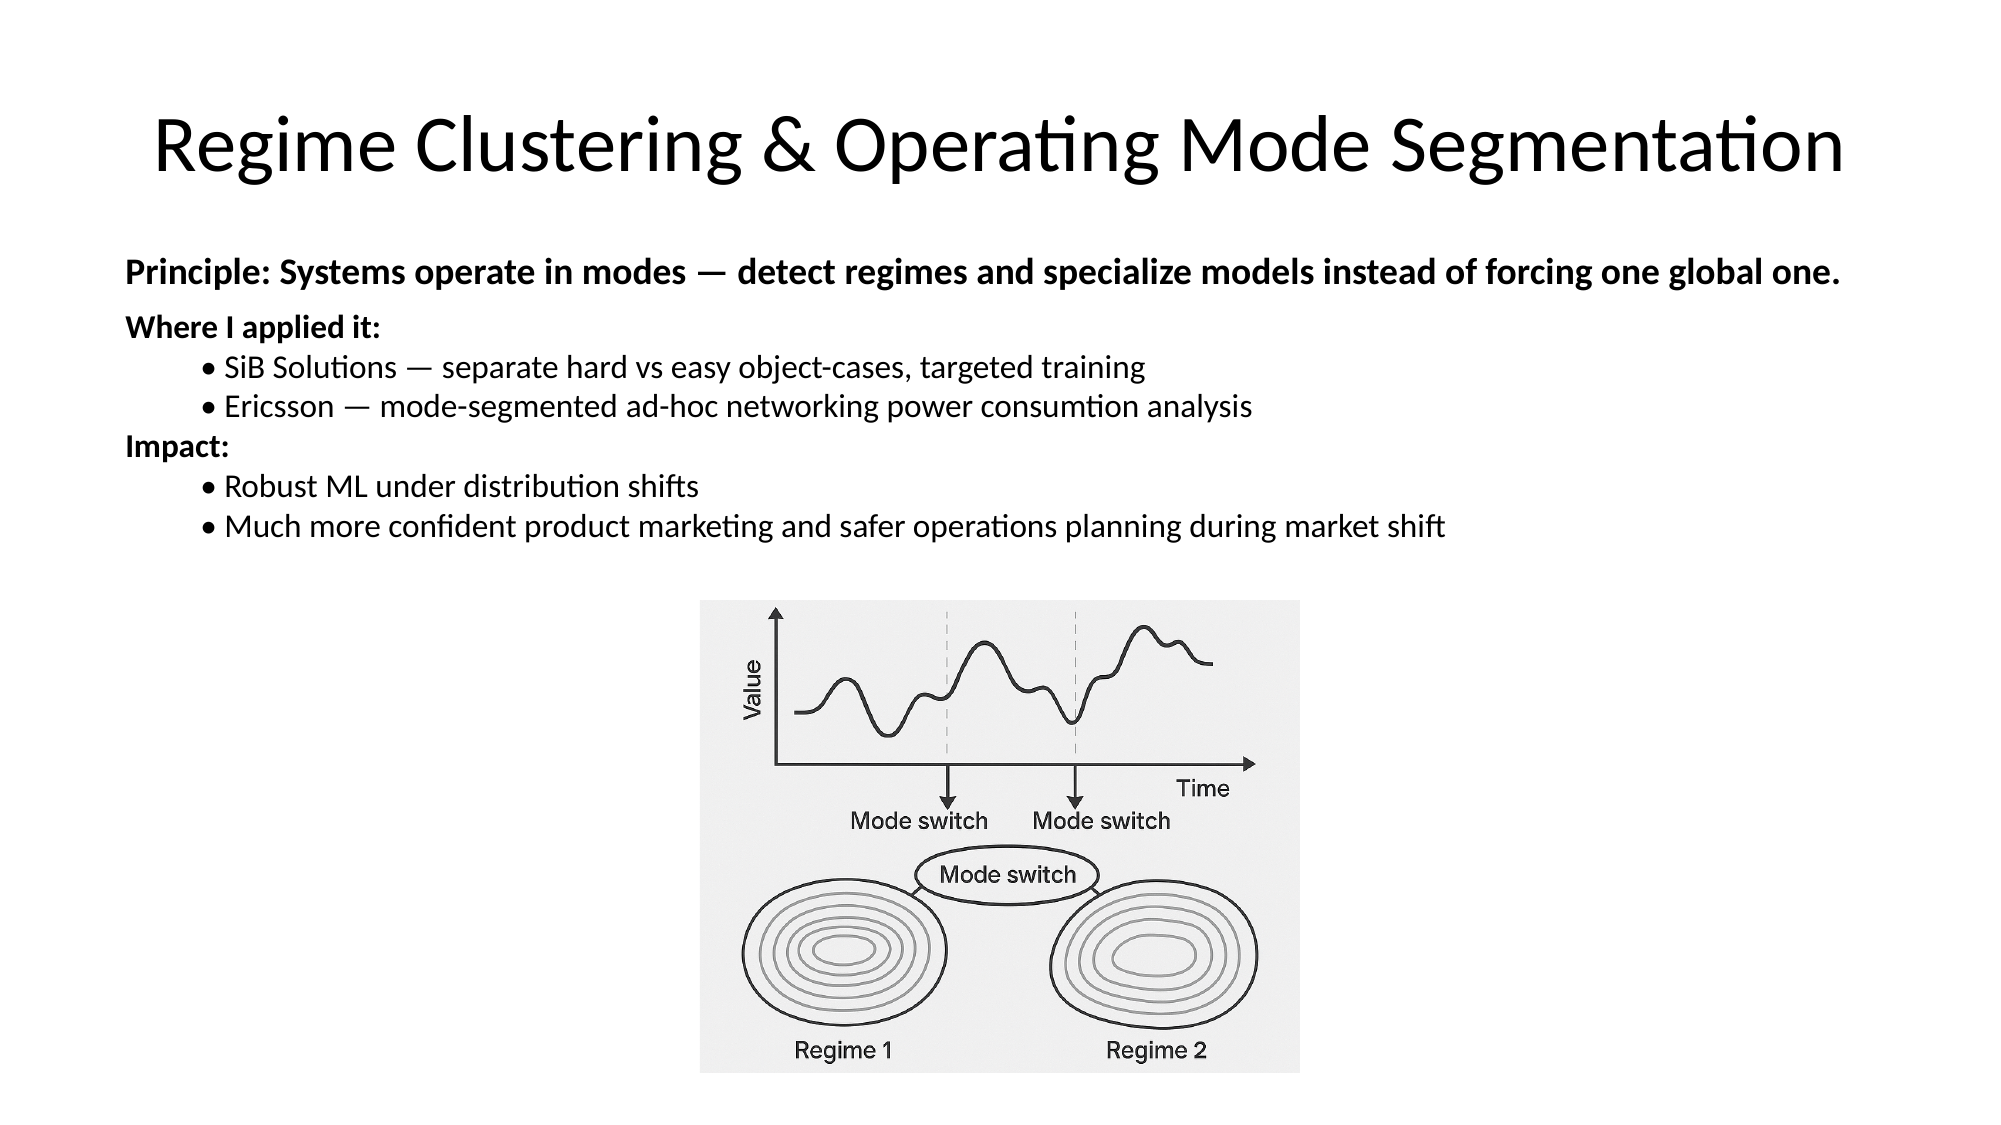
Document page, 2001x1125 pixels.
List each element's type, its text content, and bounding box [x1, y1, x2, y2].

text_box Principle: Systems operate in modes — detect regimes and specialize models instead of forcing one global one. Where I applied it: • SiB Solutions — separate hard vs easy object-cases, targeted training • Ericsson — mode-segmented ad-hoc networking power consumtion analysis Impact: • Robust ML under distribution shifts • Much more confident product marketing and safer operations planning during market shift [110, 239, 1859, 552]
title Regime Clustering & Operating Mode Segmentation [75, 45, 1928, 233]
picture [699, 599, 1301, 1074]
